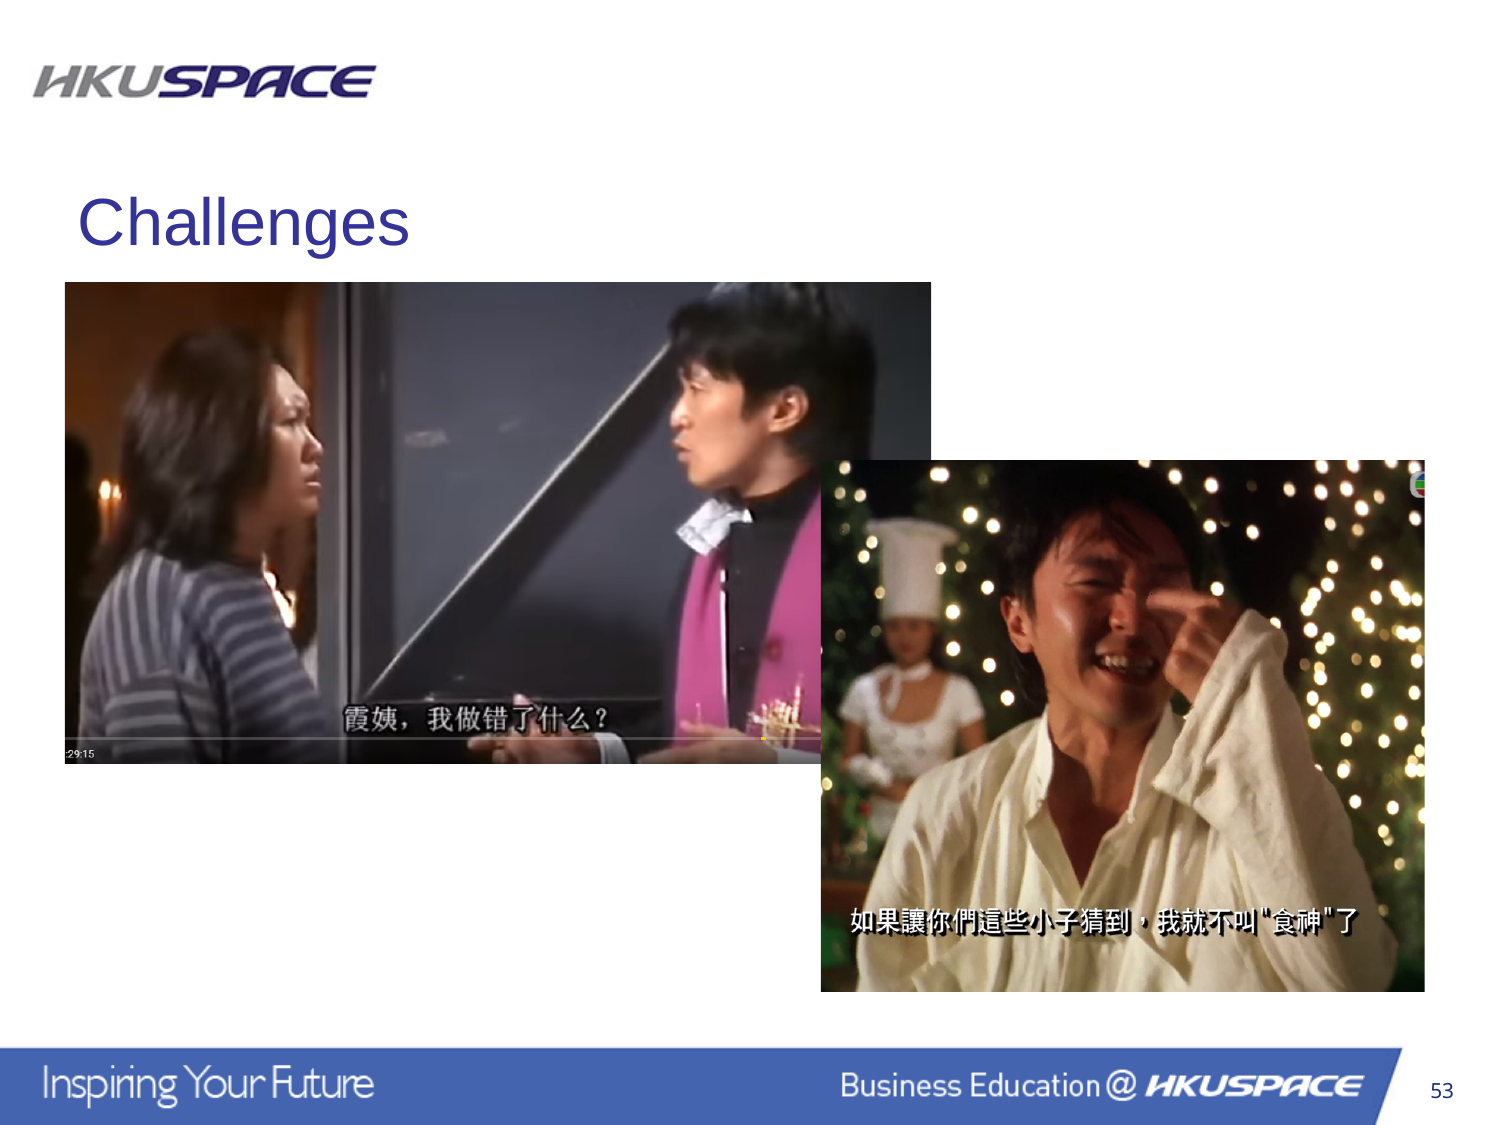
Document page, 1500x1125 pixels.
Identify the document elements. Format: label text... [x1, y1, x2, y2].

text_box [64, 278, 1483, 1047]
title Challenges [62, 101, 1388, 266]
picture [0, 0, 1500, 1125]
slide_number 53 [1415, 1070, 1499, 1125]
